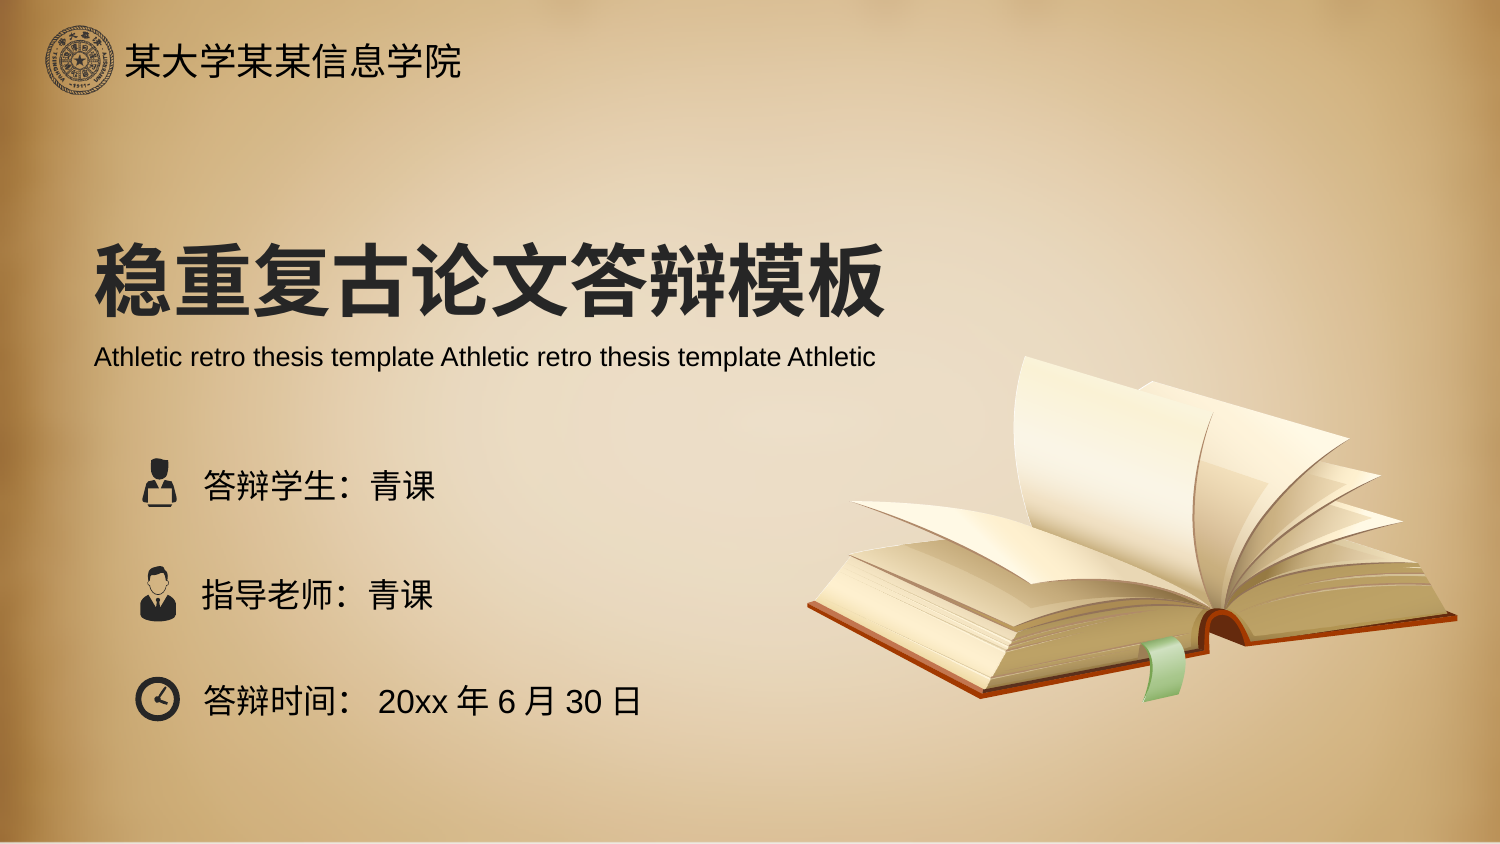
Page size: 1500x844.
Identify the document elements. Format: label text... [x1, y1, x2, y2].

text_box [142, 458, 177, 503]
text_box 指导老师：青课 [186, 566, 576, 622]
text_box 答辩学生：青课 [188, 457, 578, 513]
text_box 答辩时间：20xx年6月30日 [188, 672, 693, 727]
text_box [140, 562, 176, 622]
picture [0, 0, 1500, 844]
text_box [135, 676, 180, 722]
text_box Athletic retro thesis template Athletic retro thesis template Athletic [79, 331, 950, 379]
text_box 稳重复古论文答辩模板 [36, 223, 944, 334]
text_box 某大学某某信息学院 [114, 30, 670, 91]
